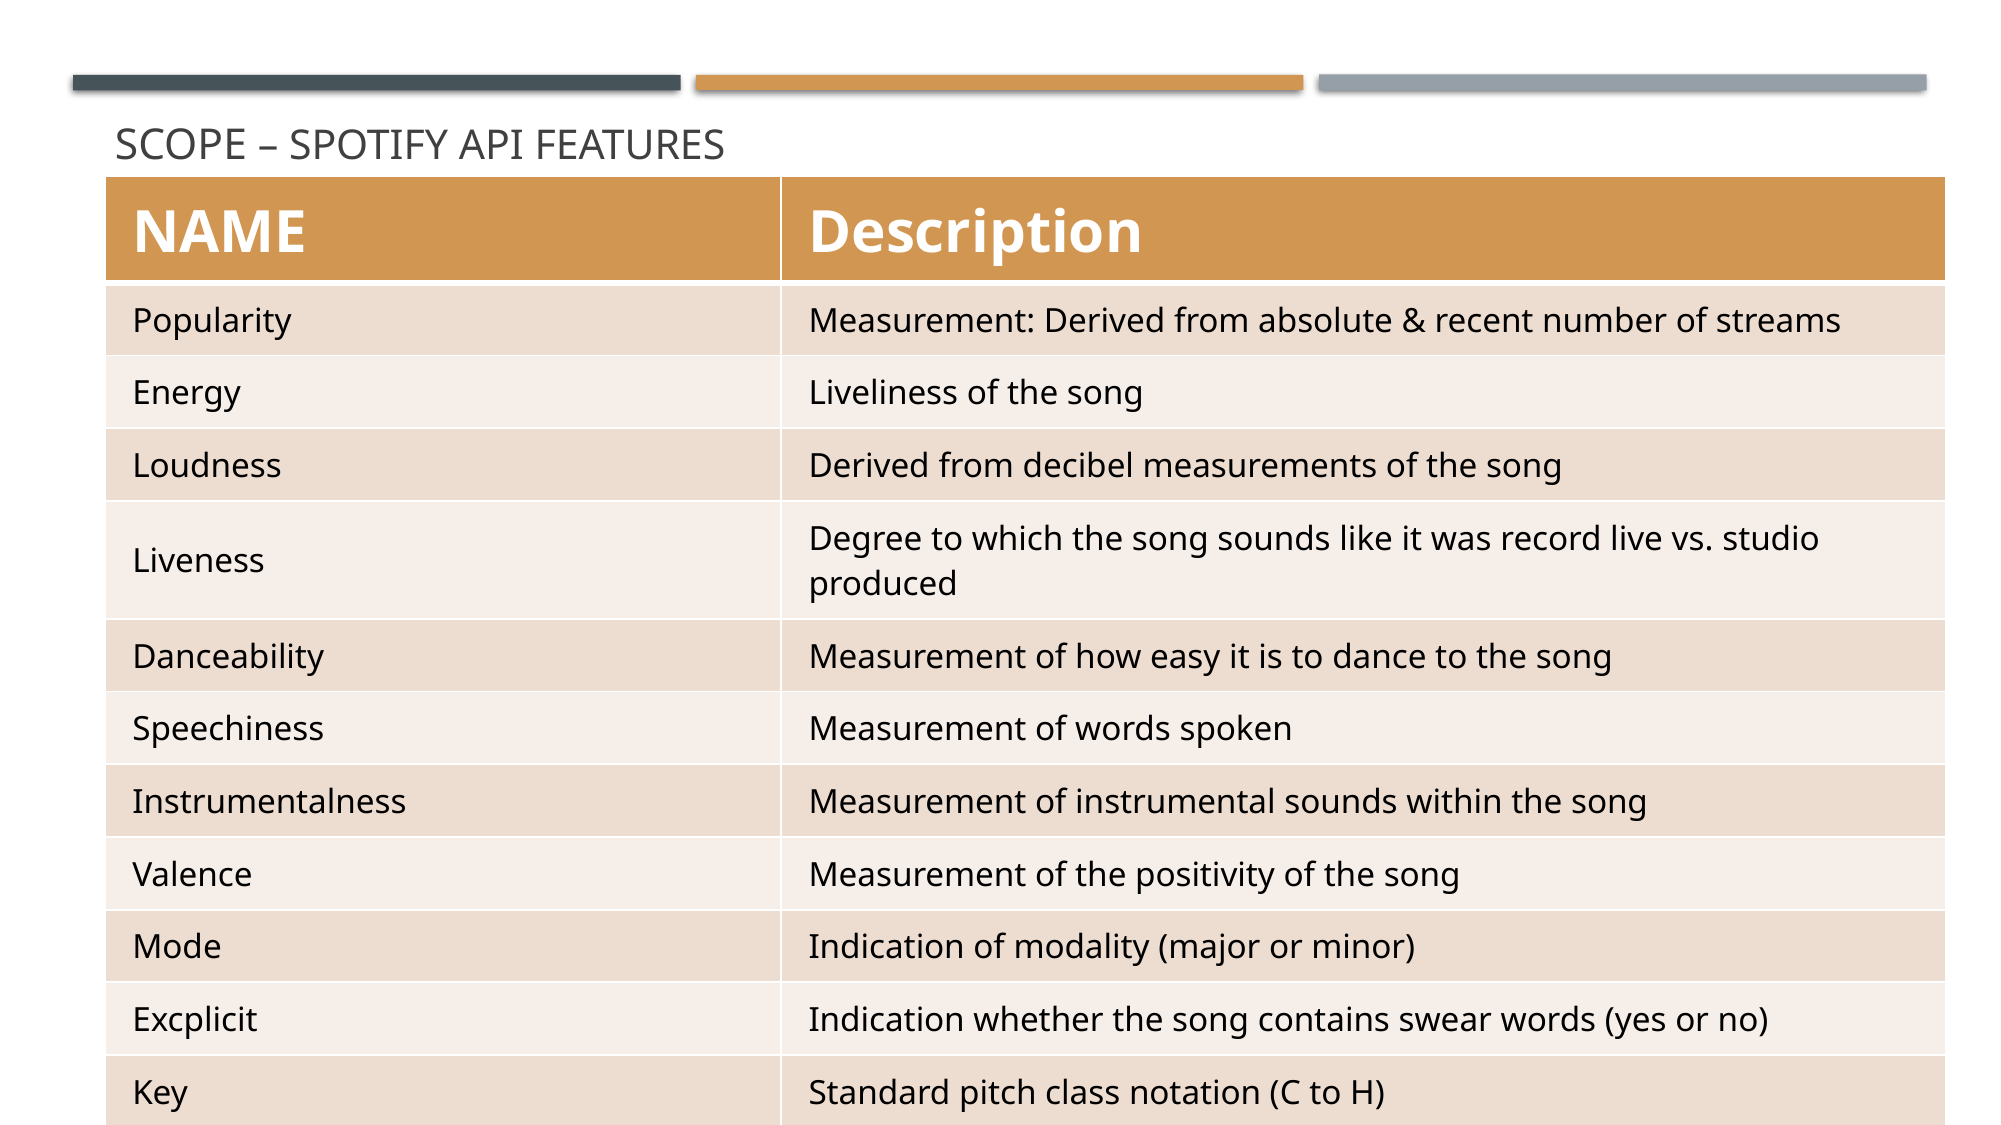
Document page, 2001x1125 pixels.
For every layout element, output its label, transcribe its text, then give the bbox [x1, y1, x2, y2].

table_cell Measurement of words spoken [782, 692, 1945, 763]
table_cell Key [106, 1056, 780, 1125]
table_cell Standard pitch class notation (C to H) [782, 1056, 1945, 1125]
table_cell Liveness [106, 502, 780, 618]
table_cell Speechiness [106, 692, 780, 763]
table_cell Indication of modality (major or minor) [782, 911, 1945, 981]
table_cell Degree to which the song sounds like it was record live vs. studio produced [782, 502, 1945, 618]
table_cell Indication whether the song contains swear words (yes or no) [782, 983, 1945, 1054]
table_cell Excplicit [106, 983, 780, 1054]
table_cell Measurement of the positivity of the song [782, 838, 1945, 909]
table_cell Derived from decibel measurements of the song [782, 429, 1945, 500]
title Scope – Spotify API FEATURES [100, 115, 1976, 177]
table_cell Valence [106, 838, 780, 909]
table_cell Measurement: Derived from absolute & recent number of streams [782, 286, 1945, 355]
table_cell Mode [106, 911, 780, 981]
table_header NAME [106, 177, 780, 280]
table_cell Measurement of instrumental sounds within the song [782, 765, 1945, 836]
table_cell Loudness [106, 429, 780, 500]
table_cell Energy [106, 356, 780, 427]
table_cell Popularity [106, 286, 780, 355]
table_cell Measurement of how easy it is to dance to the song [782, 620, 1945, 691]
table_header Description [782, 177, 1945, 280]
table_cell Danceability [106, 620, 780, 691]
table_cell Liveliness of the song [782, 356, 1945, 427]
table_cell Instrumentalness [106, 765, 780, 836]
